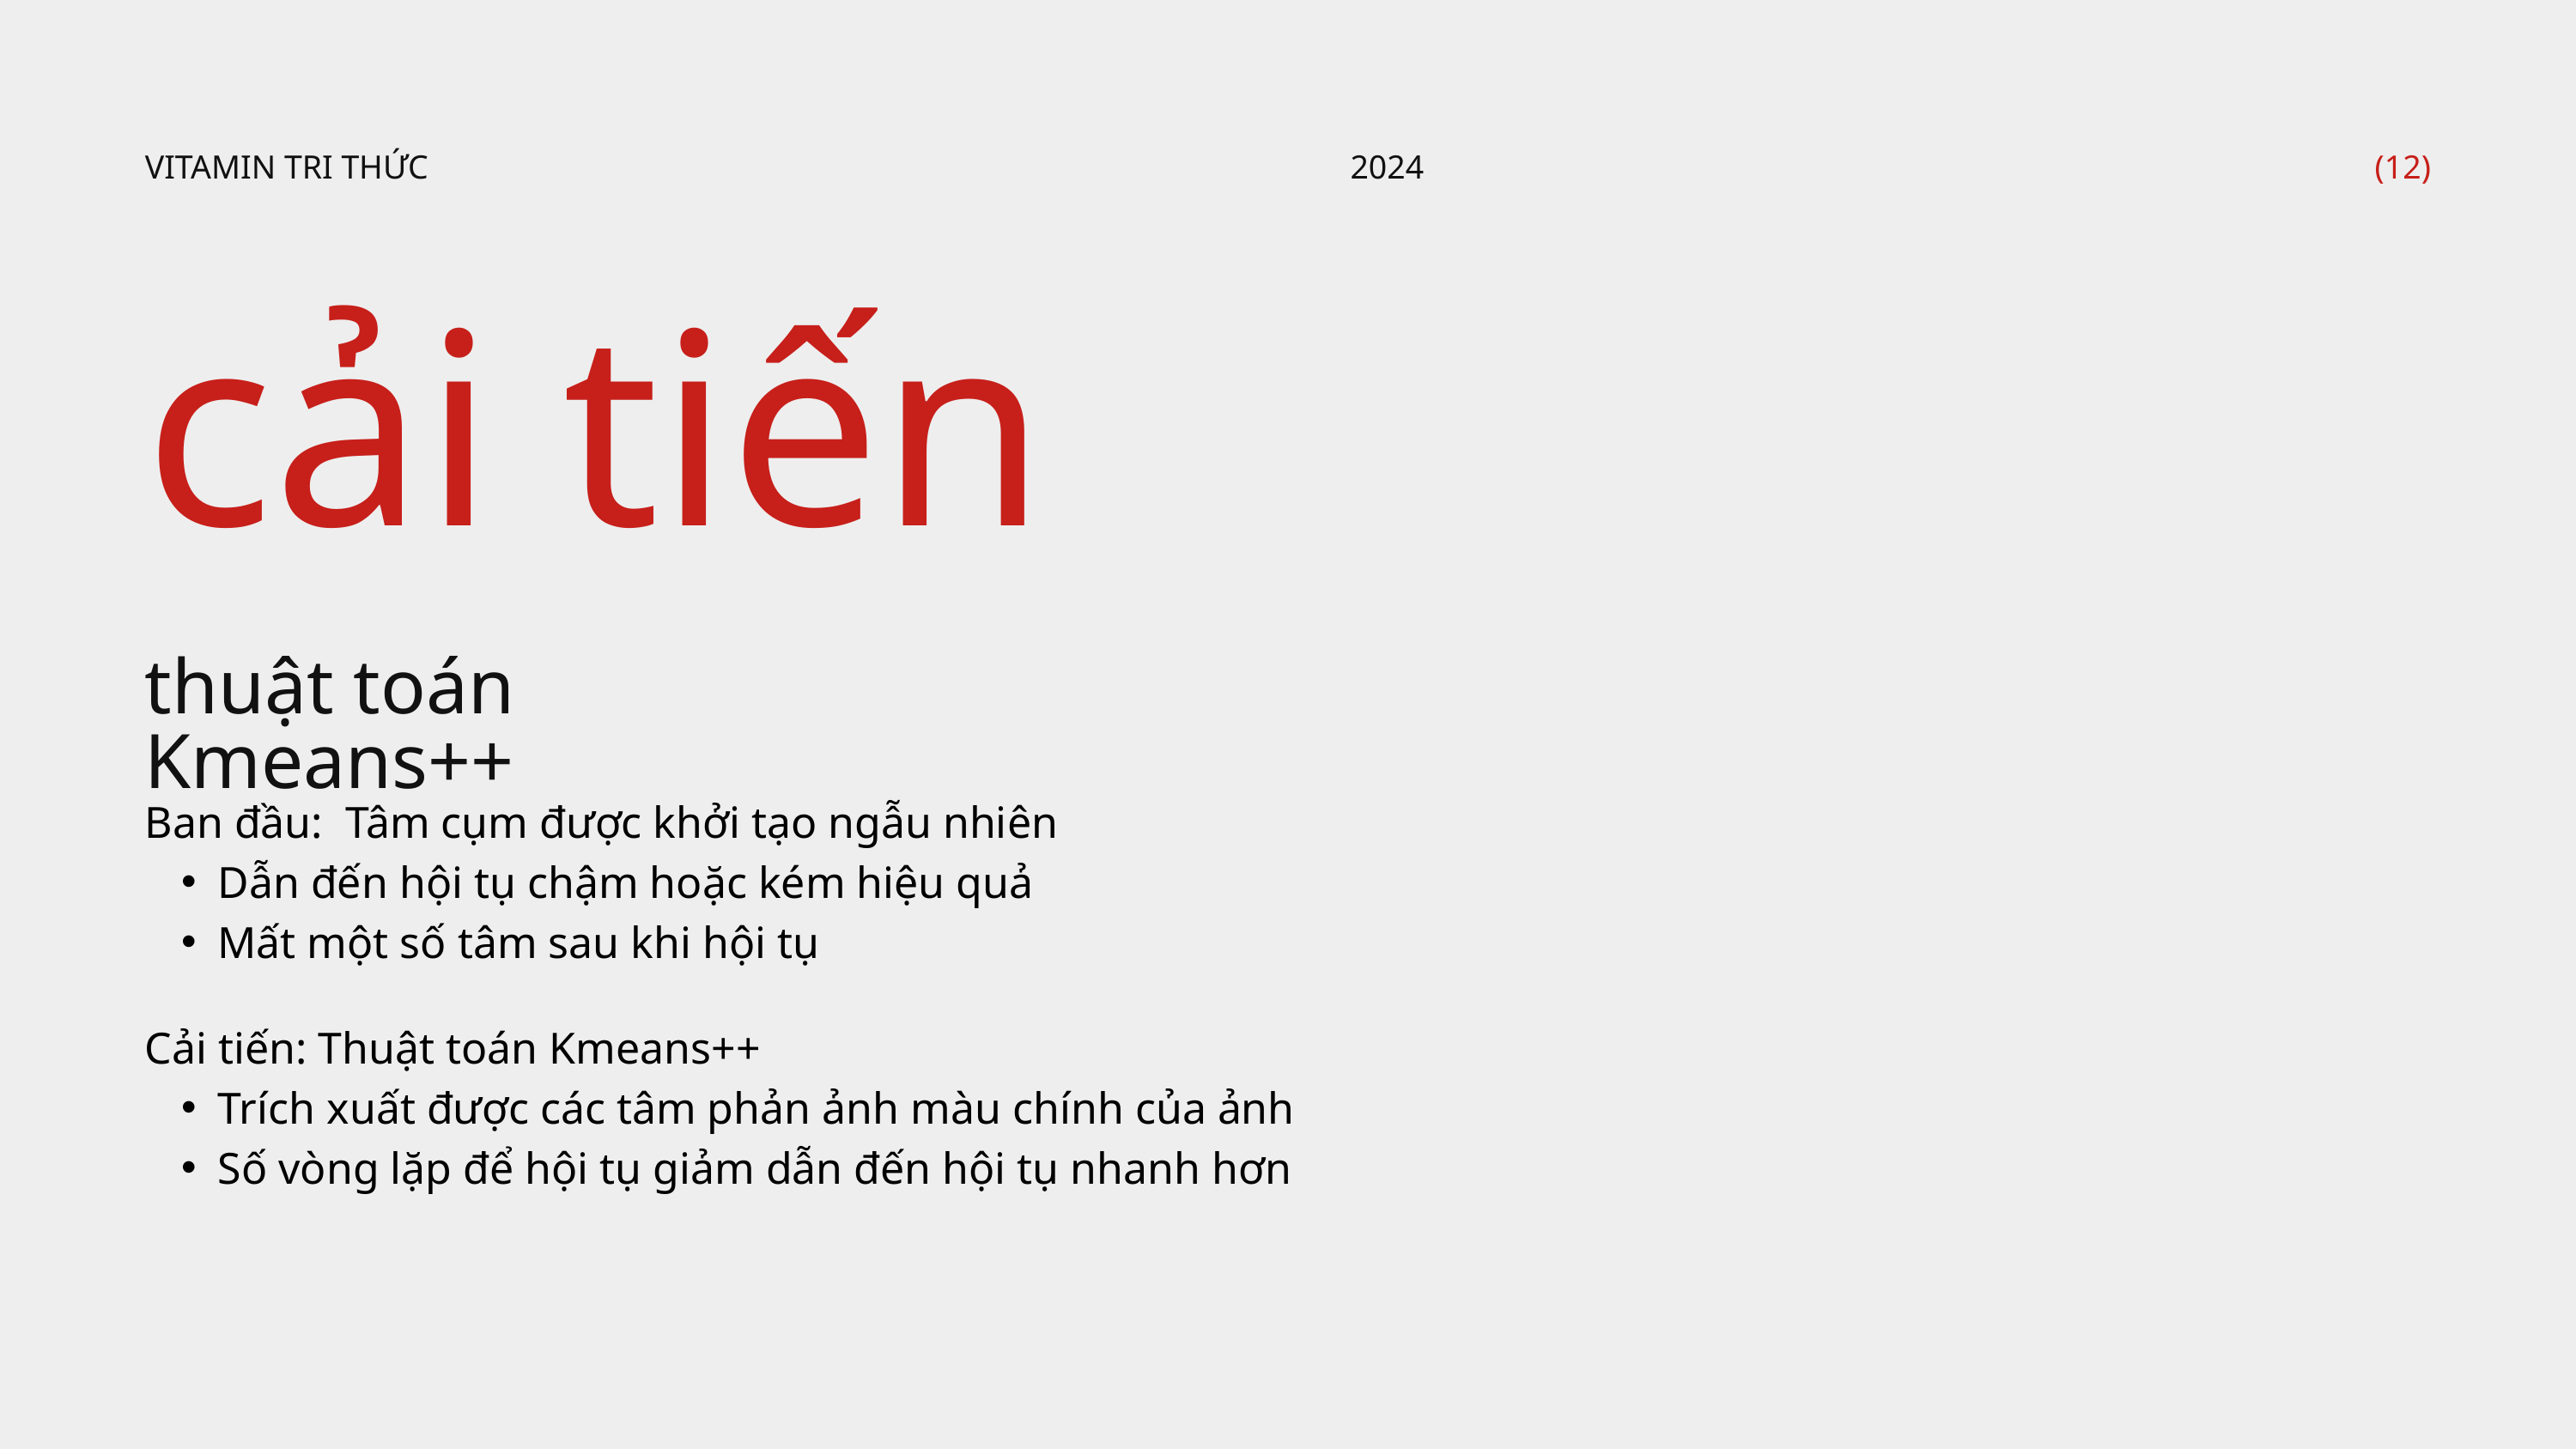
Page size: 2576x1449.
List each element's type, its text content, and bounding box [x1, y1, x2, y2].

text_box Ban đầu: Tâm cụm được khởi tạo ngẫu nhiên Dẫn đến hội tụ chậm hoặc kém hiệu quả Mất một số tâm sau khi hội tụ [144, 786, 1129, 967]
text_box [144, 144, 2432, 183]
text_box thuật toán Kmeans++ [144, 653, 794, 786]
text_box cải tiến [144, 364, 1538, 579]
text_box Cải tiến: Thuật toán Kmeans++ Trích xuất được các tâm phản ảnh màu chính của ảnh Số vòng lặp để hội tụ giảm dẫn đến hội tụ nhanh hơn [144, 1012, 1383, 1193]
